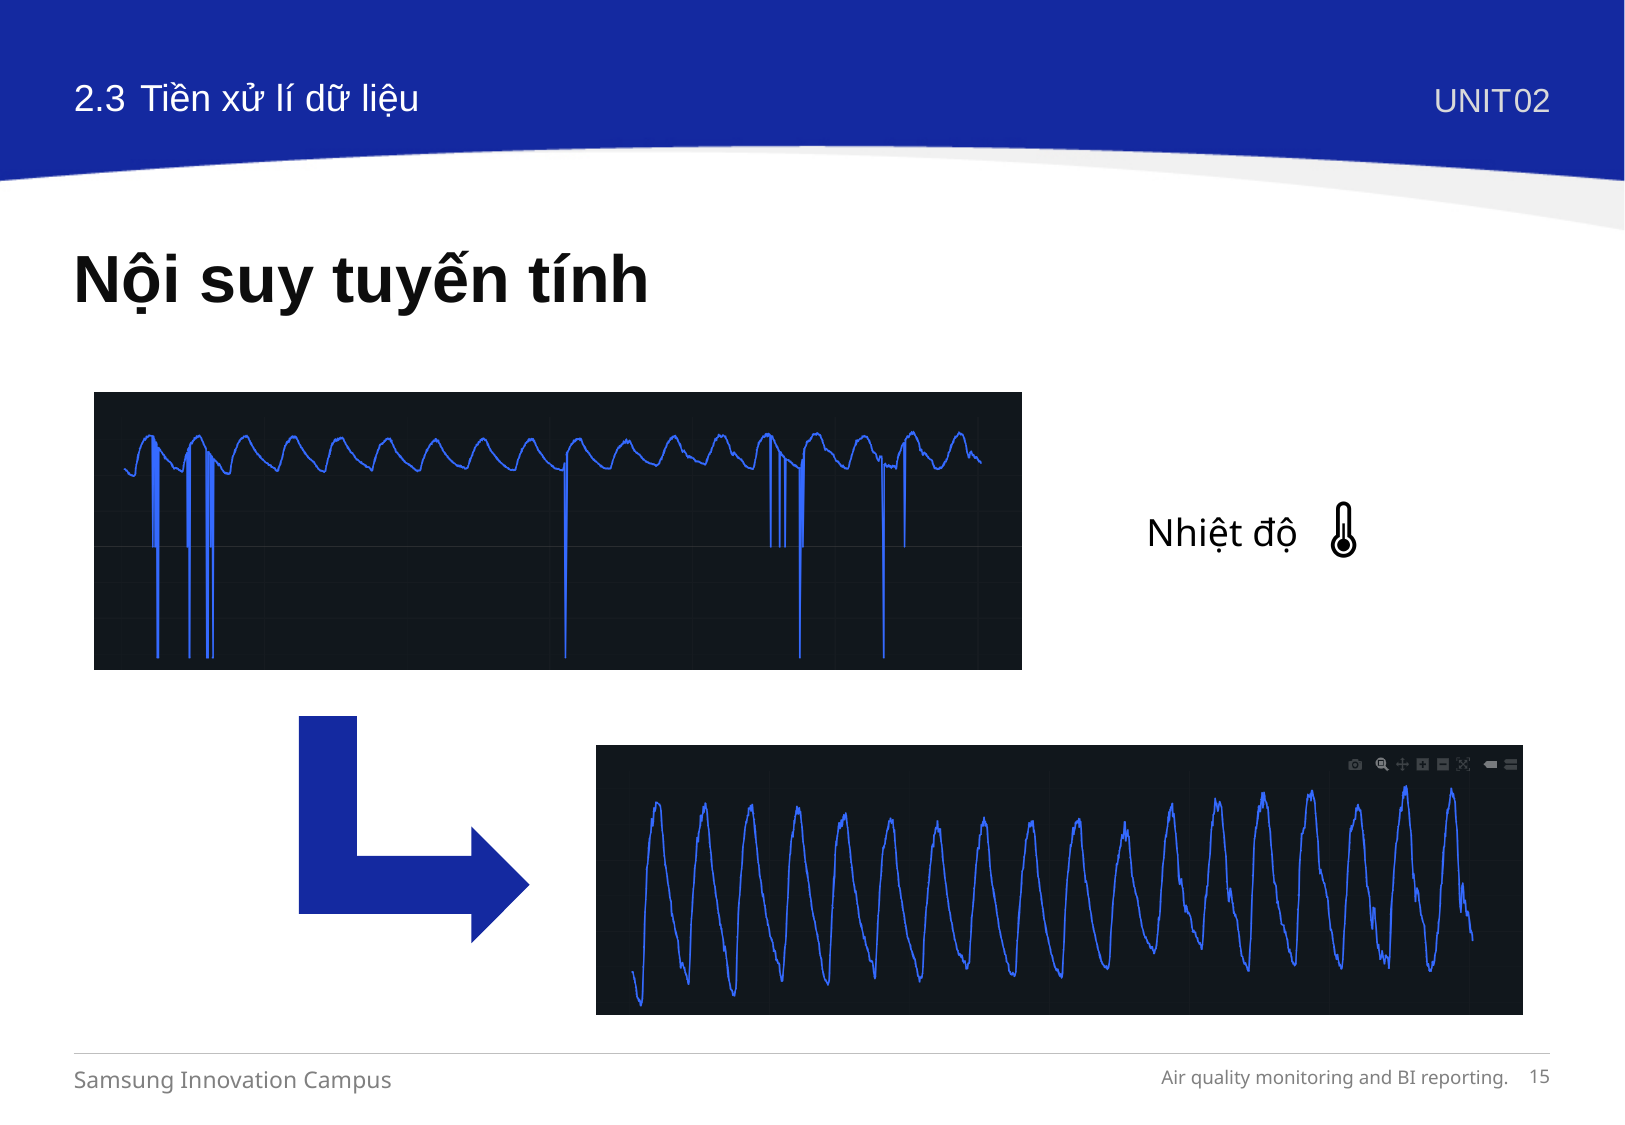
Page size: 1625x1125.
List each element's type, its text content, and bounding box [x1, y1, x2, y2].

text_box [298, 716, 530, 944]
text_box Nhiệt độ [1131, 501, 1495, 562]
title Nội suy tuyến tính [73, 236, 1475, 317]
list UNIT [1433, 78, 1521, 160]
list 2.3 [73, 73, 129, 120]
picture [0, 0, 1625, 1125]
list Tiền xử lí dữ liệu [129, 73, 1252, 120]
list 02 [1521, 78, 1551, 120]
